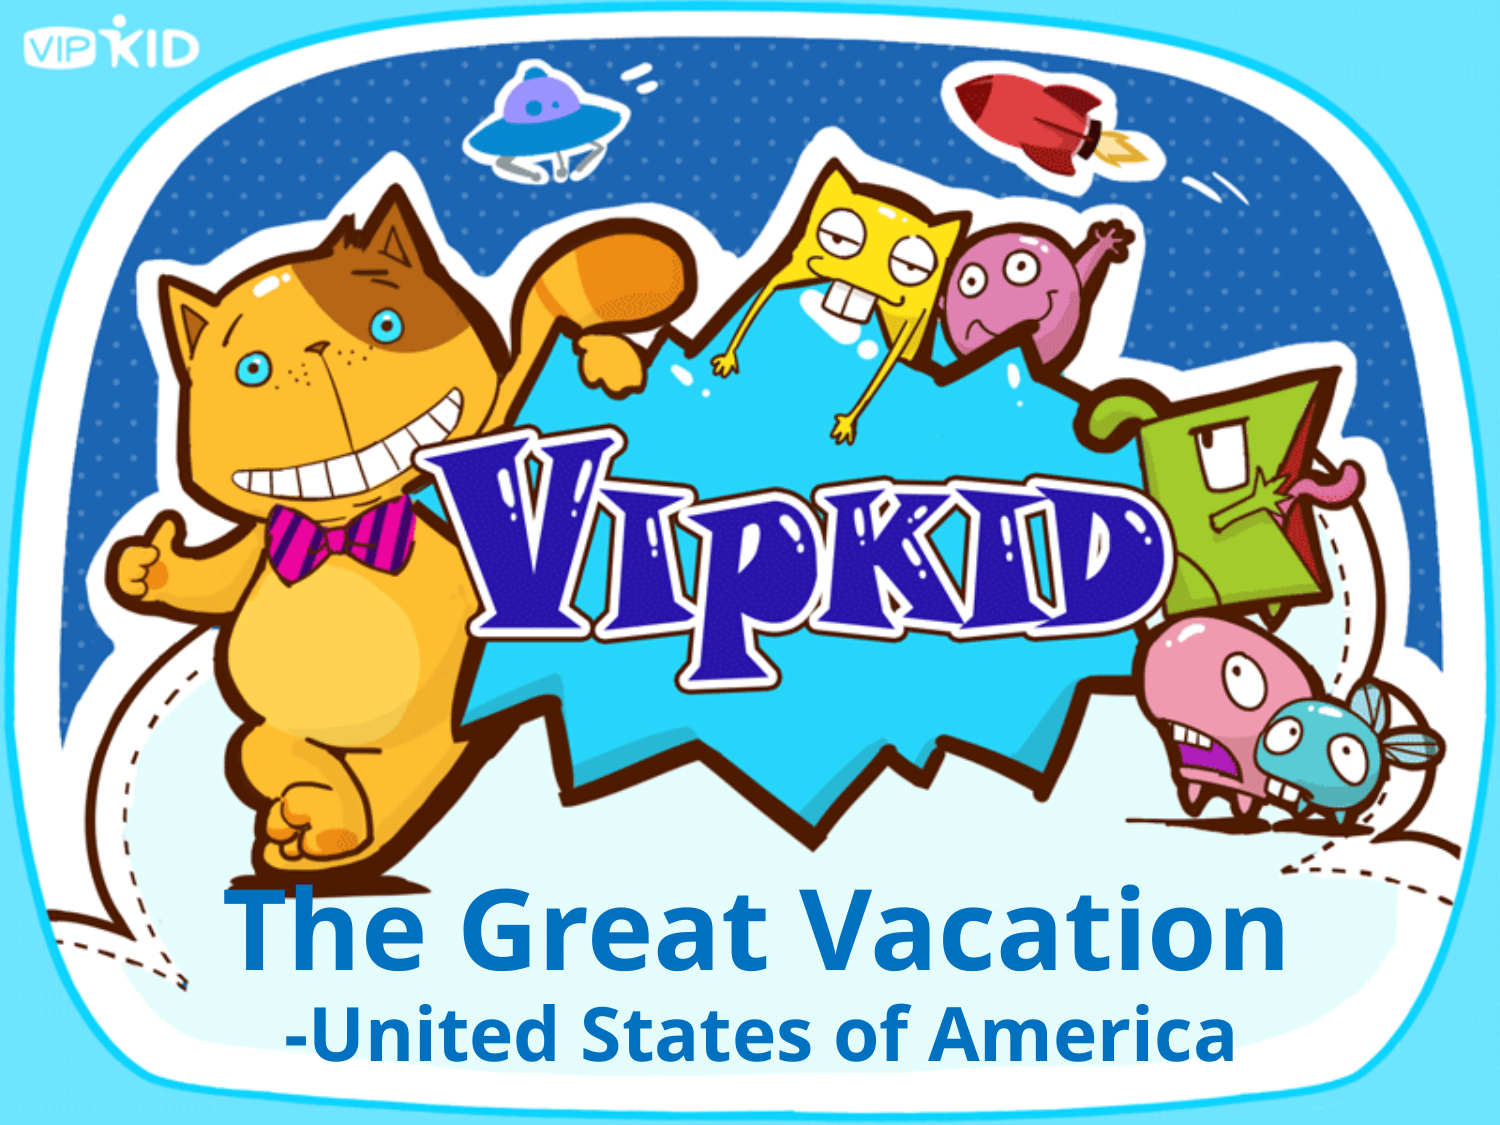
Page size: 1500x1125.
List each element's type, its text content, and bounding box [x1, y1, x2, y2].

text_box -United States of America [58, 937, 1465, 1125]
picture [0, 0, 1500, 1125]
title The Great Vacation [82, 832, 1432, 937]
